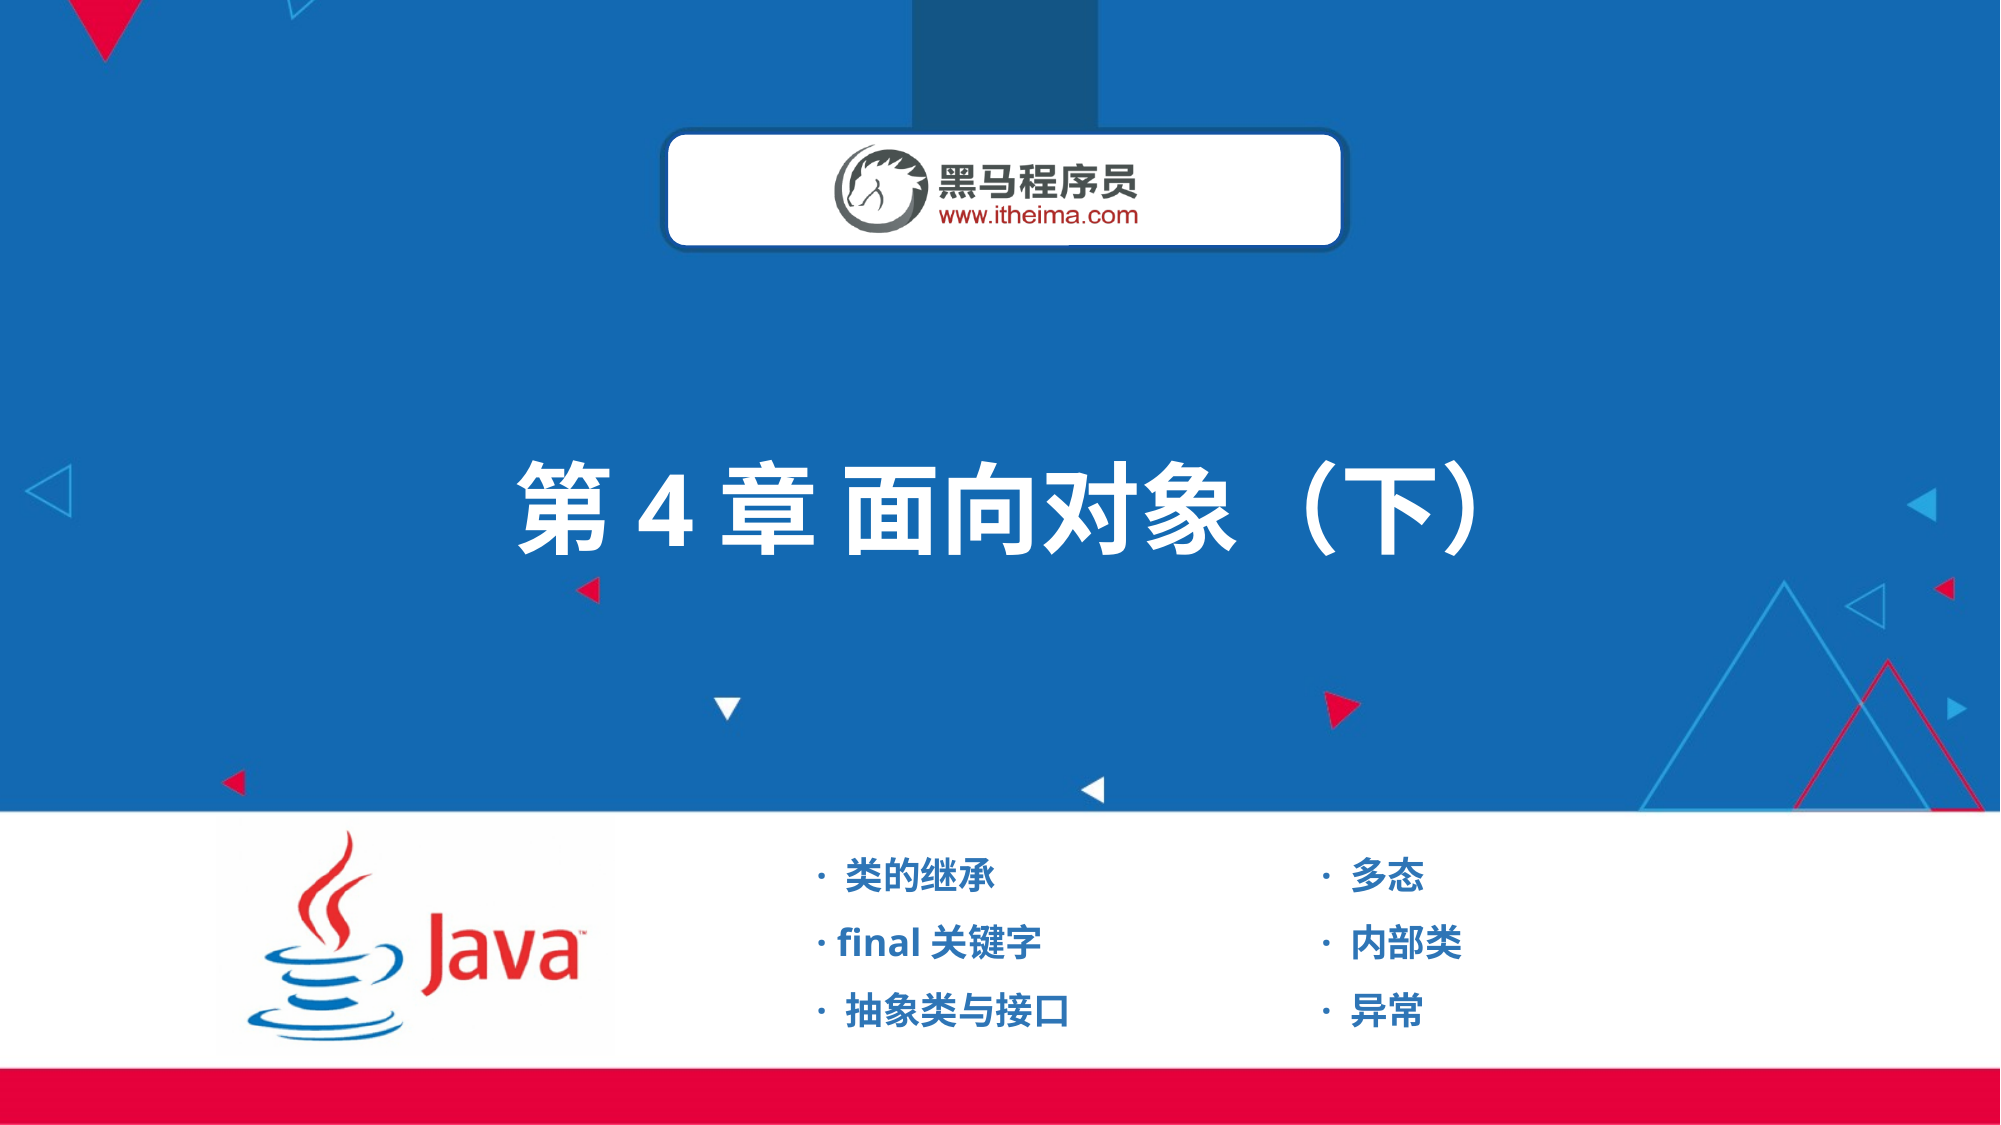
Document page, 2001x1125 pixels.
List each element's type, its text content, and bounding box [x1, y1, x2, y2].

picture [0, 0, 2000, 1125]
text_box · 多态 · 内部类 · 异常 [1306, 821, 1542, 1040]
title 第4章 面向对象（下） [249, 261, 1805, 576]
text_box · 类的继承 · final关键字 · 抽象类与接口 [801, 821, 1140, 1040]
